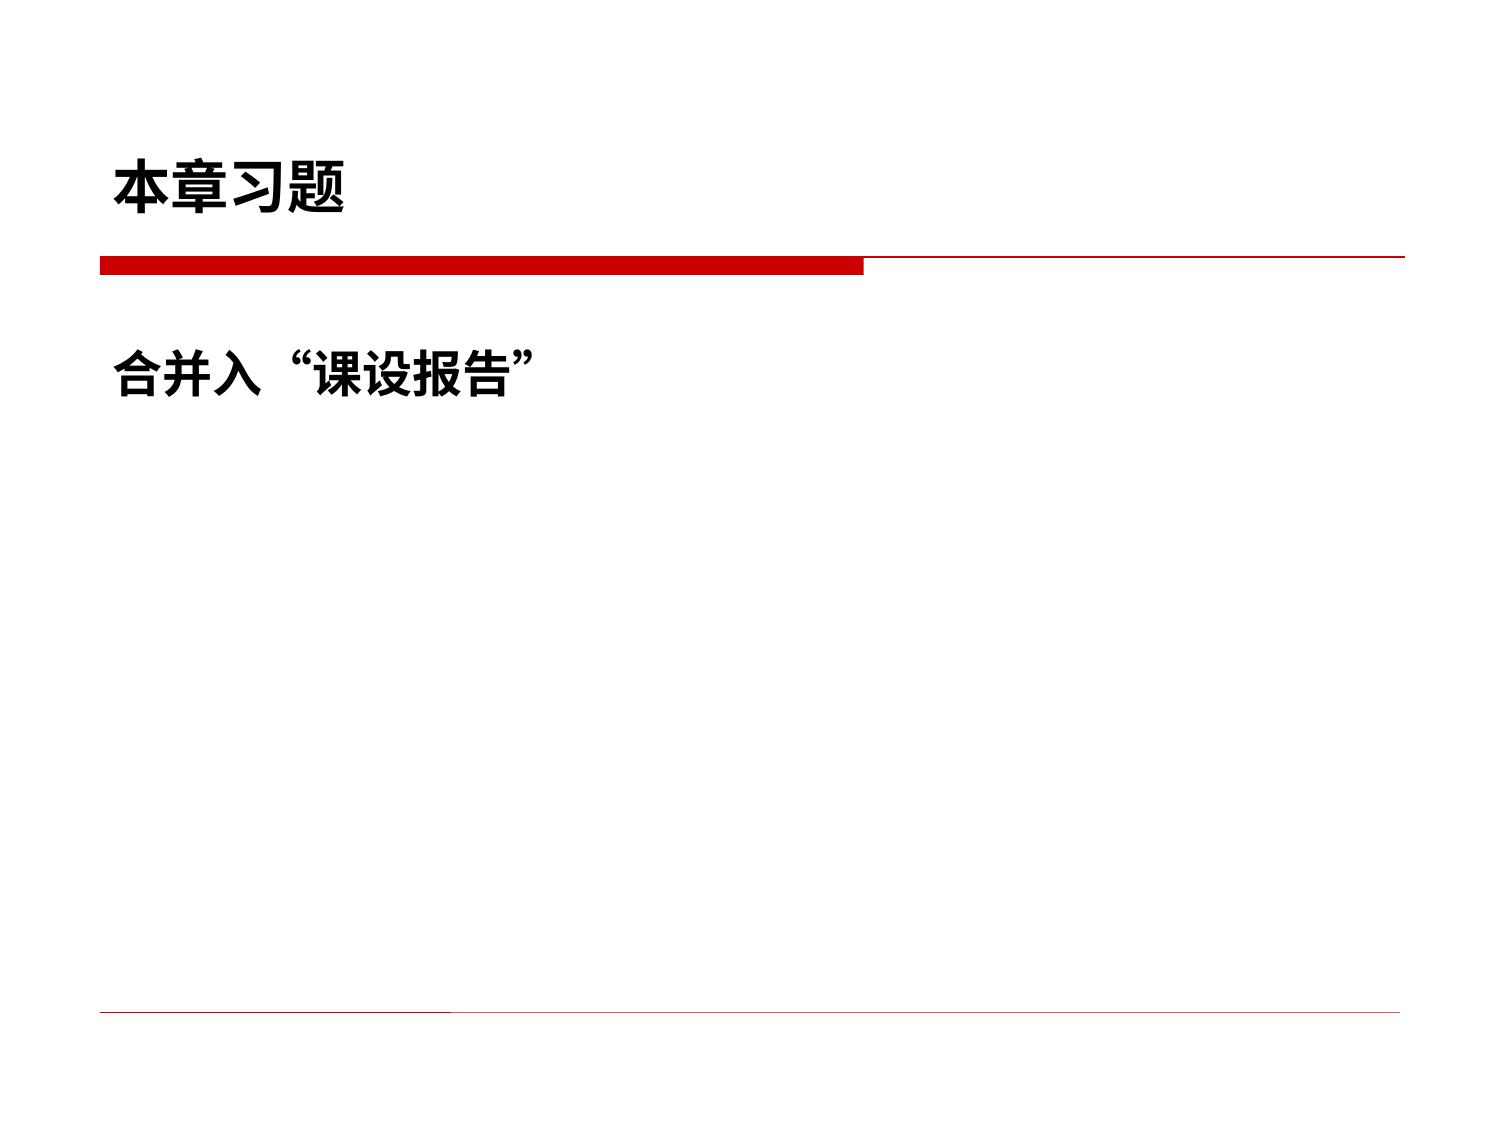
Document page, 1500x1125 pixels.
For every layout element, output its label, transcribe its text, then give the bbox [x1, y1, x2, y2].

text_box 合并入“课设报告” [112, 312, 1400, 403]
text_box 本章习题 [112, 149, 388, 221]
